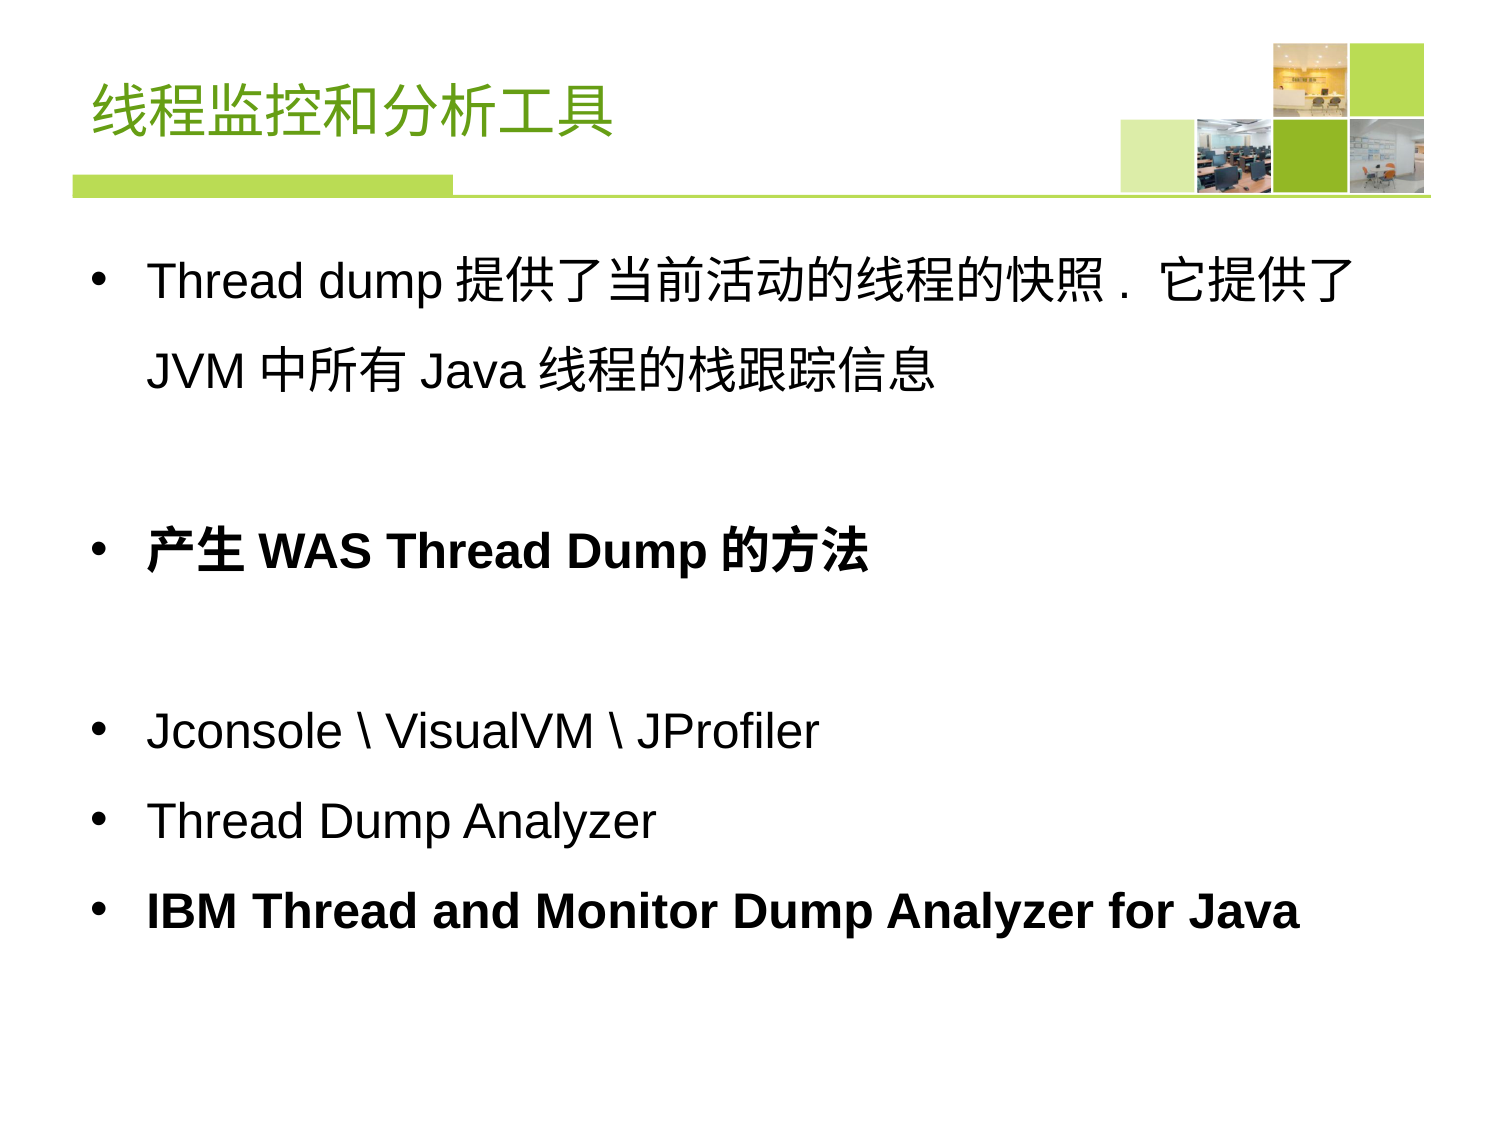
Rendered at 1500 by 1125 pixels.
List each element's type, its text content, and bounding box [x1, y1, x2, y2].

list Thread dump提供了当前活动的线程的快照. 它提供了JVM中所有Java线程的栈跟踪信息 产生WAS Thread Dump的方法 Jconsole \ VisualVM \ JProfiler Thread Dump Analyzer IBM Thread and Monitor Dump Analyzer for Java [75, 210, 1425, 1024]
picture [1197, 175, 1271, 193]
picture [1349, 175, 1424, 193]
title 线程监控和分析工具 [75, 43, 1425, 175]
